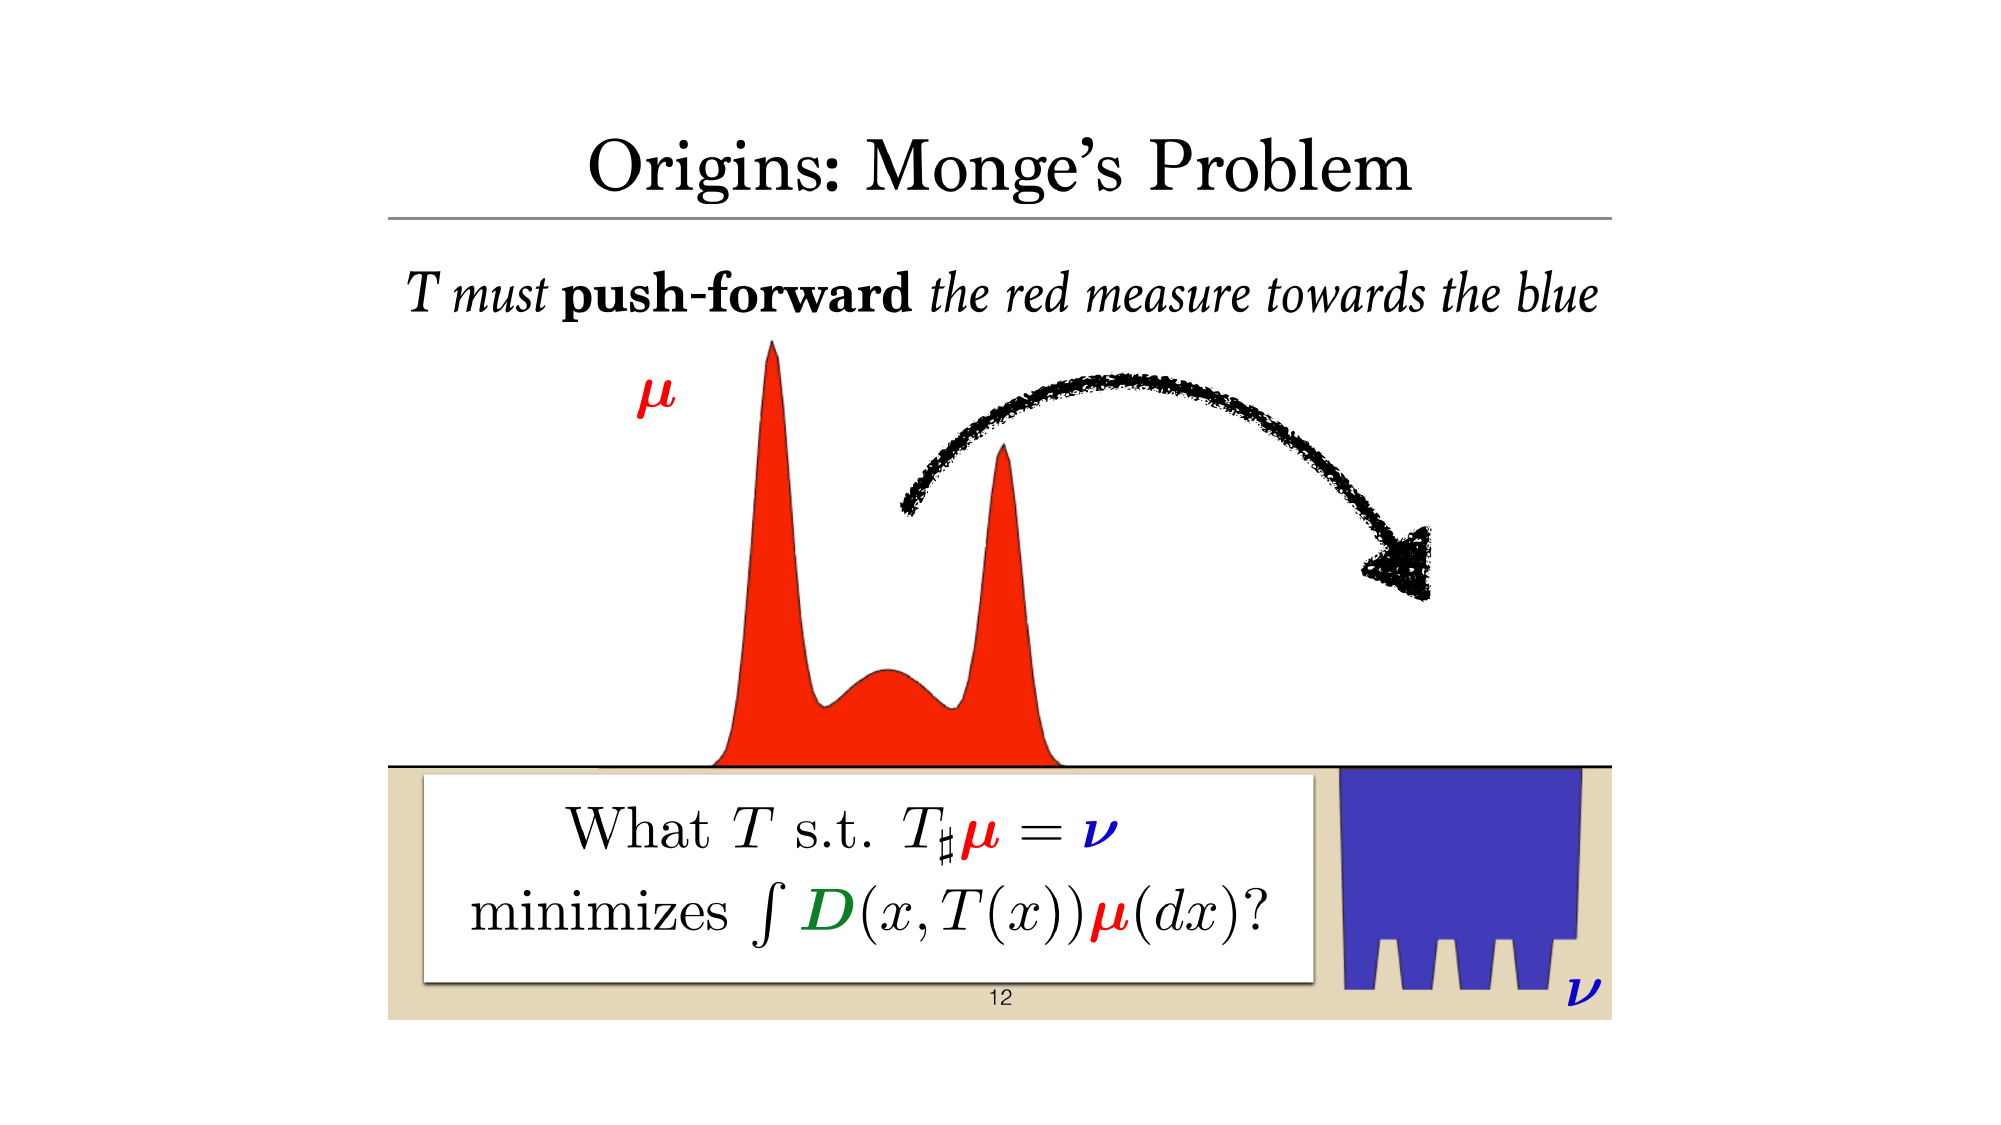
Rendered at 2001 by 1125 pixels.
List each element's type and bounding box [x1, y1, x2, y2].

list [388, 105, 1612, 1020]
